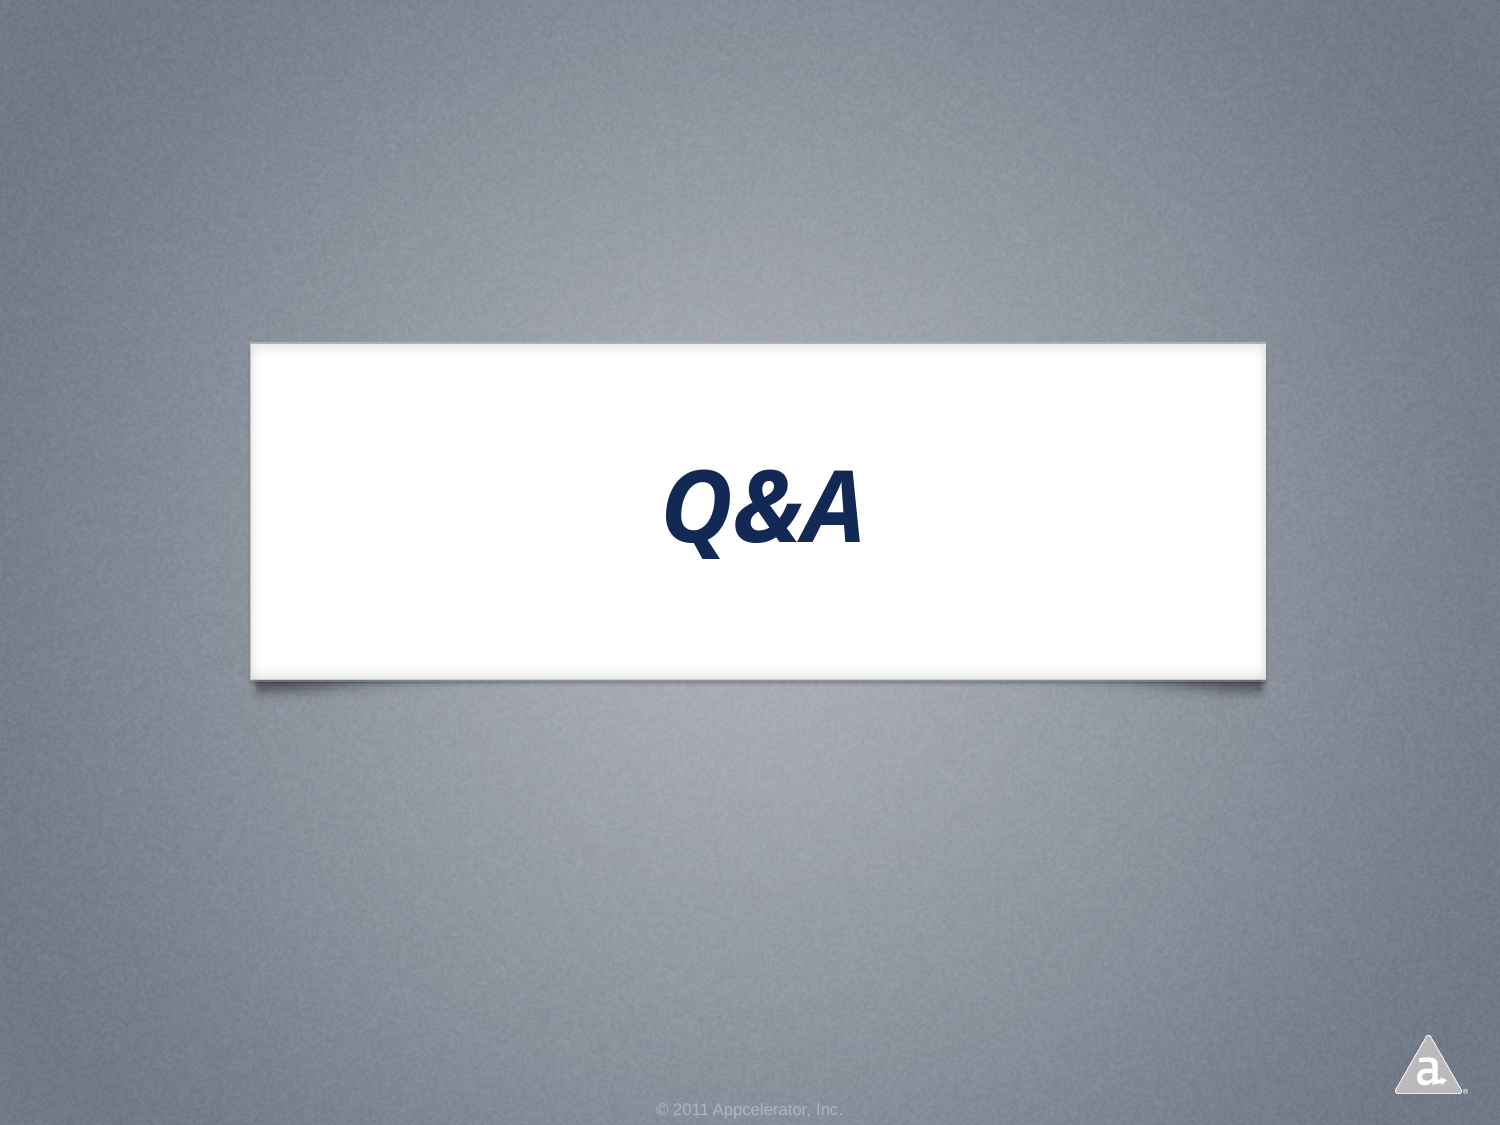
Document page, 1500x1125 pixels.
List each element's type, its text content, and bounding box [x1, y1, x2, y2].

picture [0, 0, 1500, 1125]
title Q&A [125, 382, 1401, 624]
